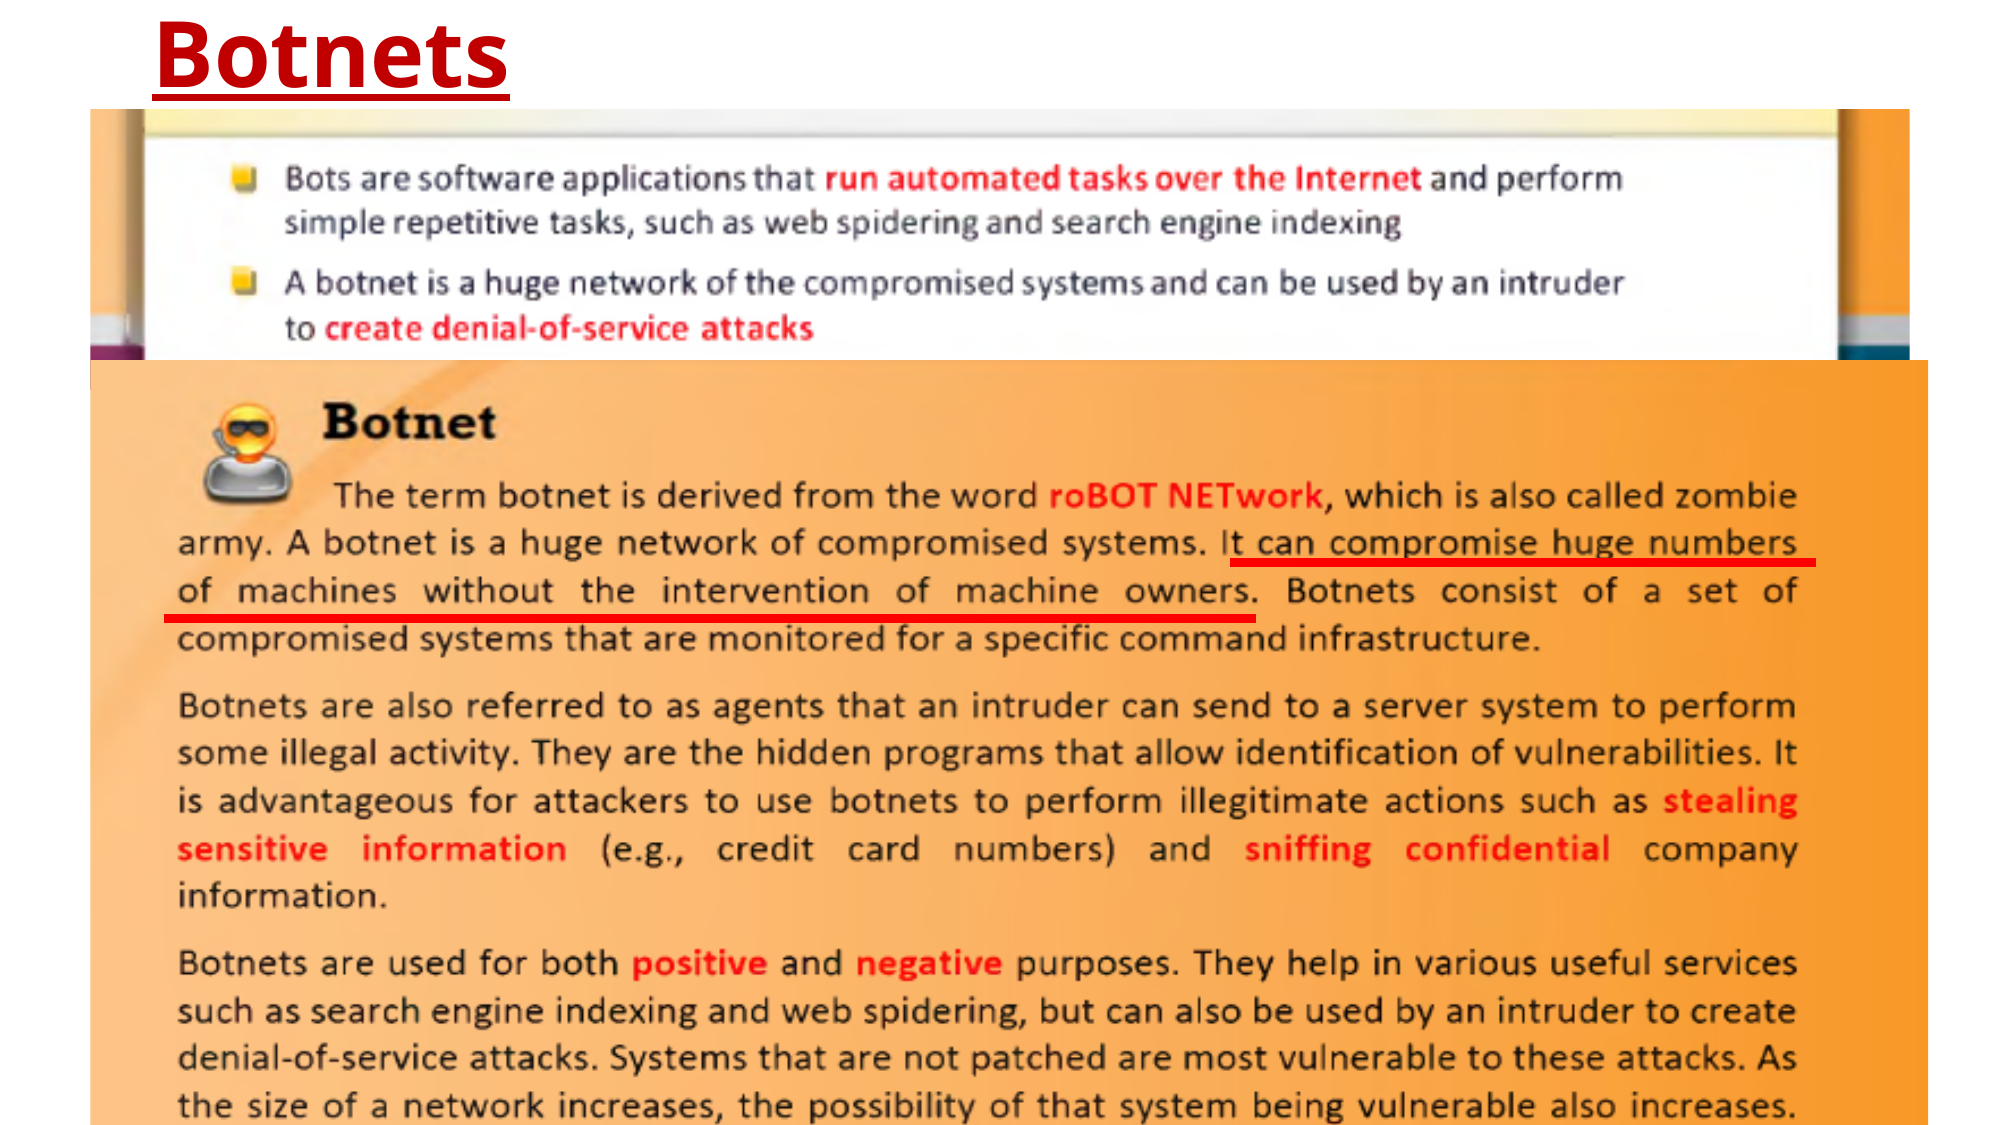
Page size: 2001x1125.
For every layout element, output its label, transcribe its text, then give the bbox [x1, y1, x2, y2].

title Botnets [137, 0, 1863, 109]
picture [90, 109, 1929, 1125]
